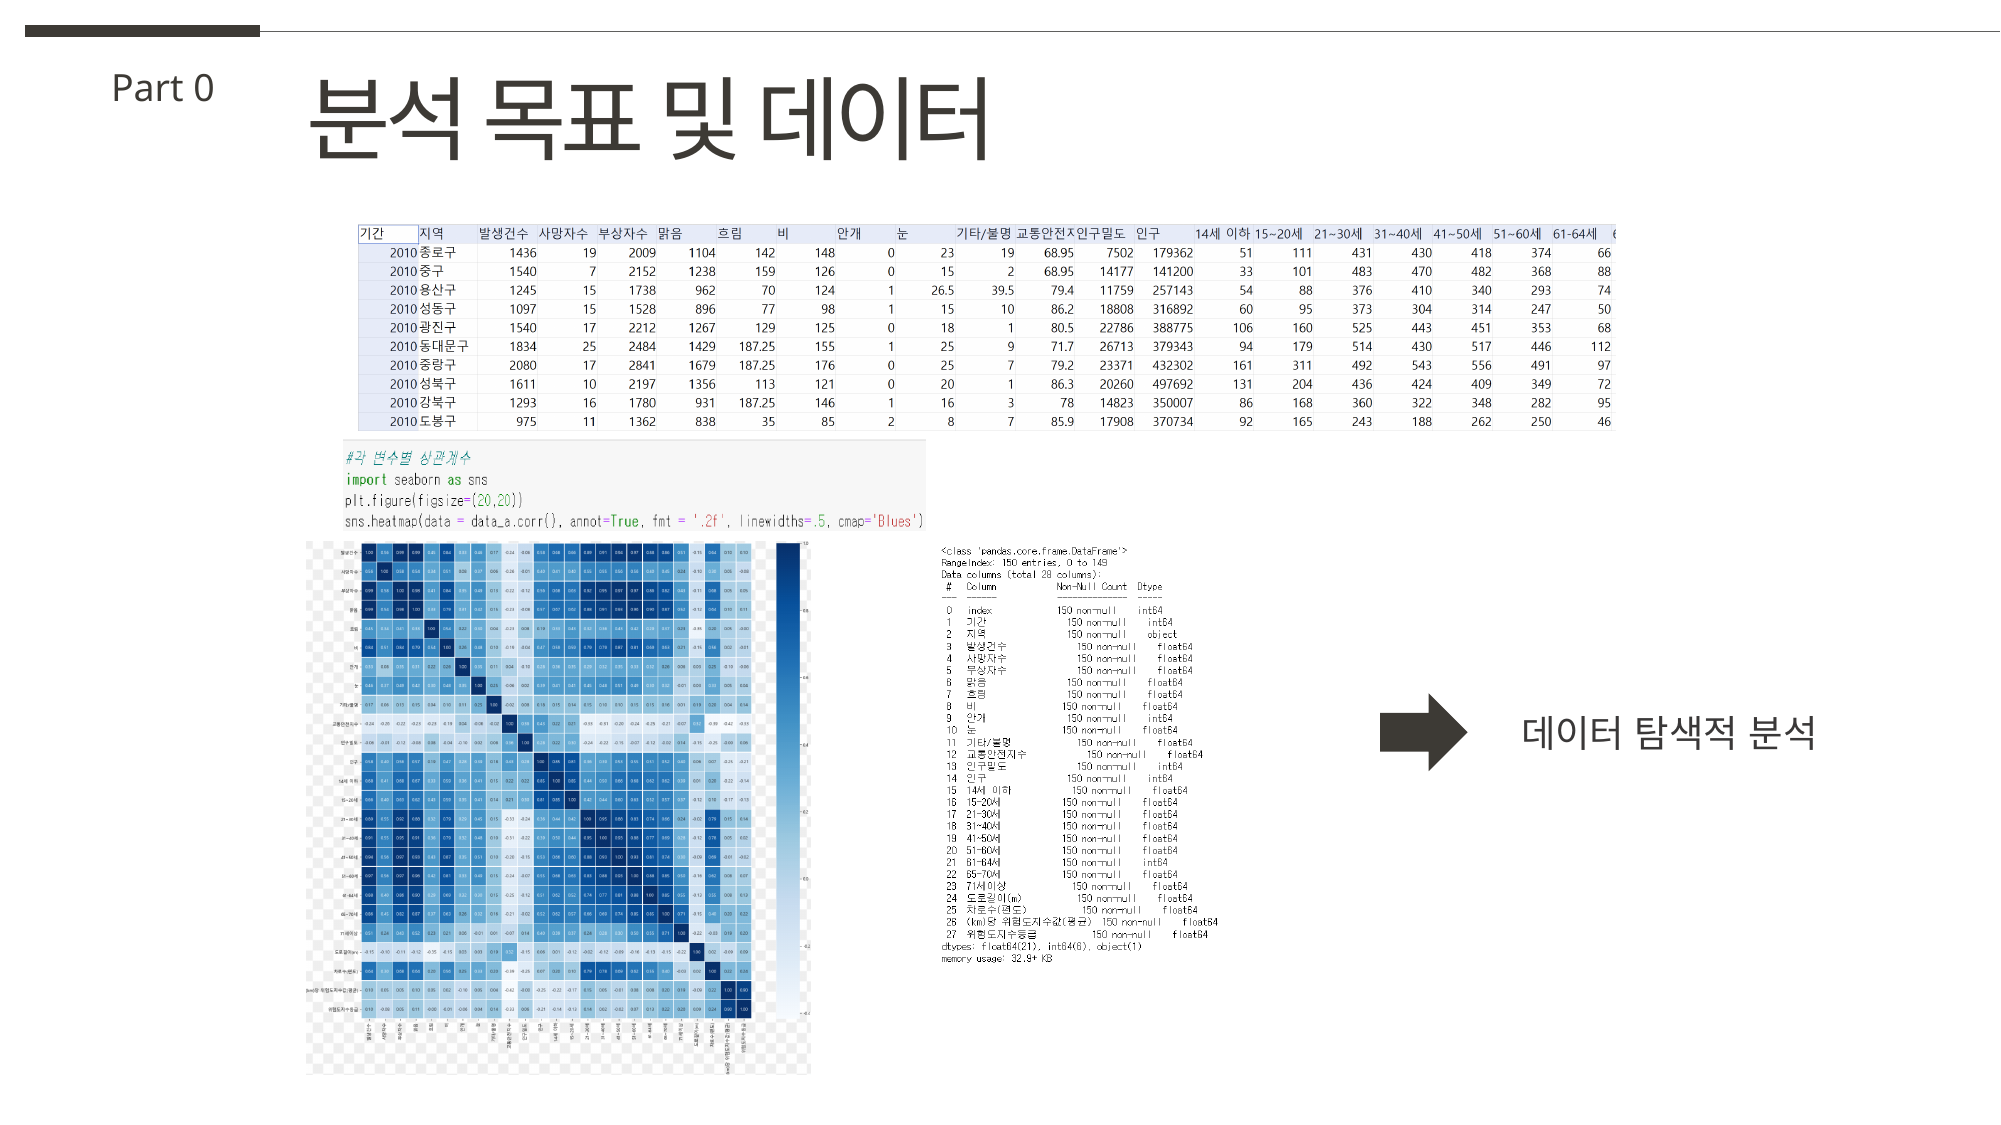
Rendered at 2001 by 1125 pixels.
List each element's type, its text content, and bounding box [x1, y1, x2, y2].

picture [936, 544, 1367, 966]
text_box 분석 목표 및 데이터 [291, 54, 1013, 179]
picture [343, 438, 926, 531]
text_box Part 0 [96, 56, 230, 117]
picture [358, 224, 1616, 431]
text_box 데이터 탐색적 분석 [1506, 702, 2000, 763]
text_box [1379, 690, 1470, 774]
picture [306, 541, 811, 1075]
